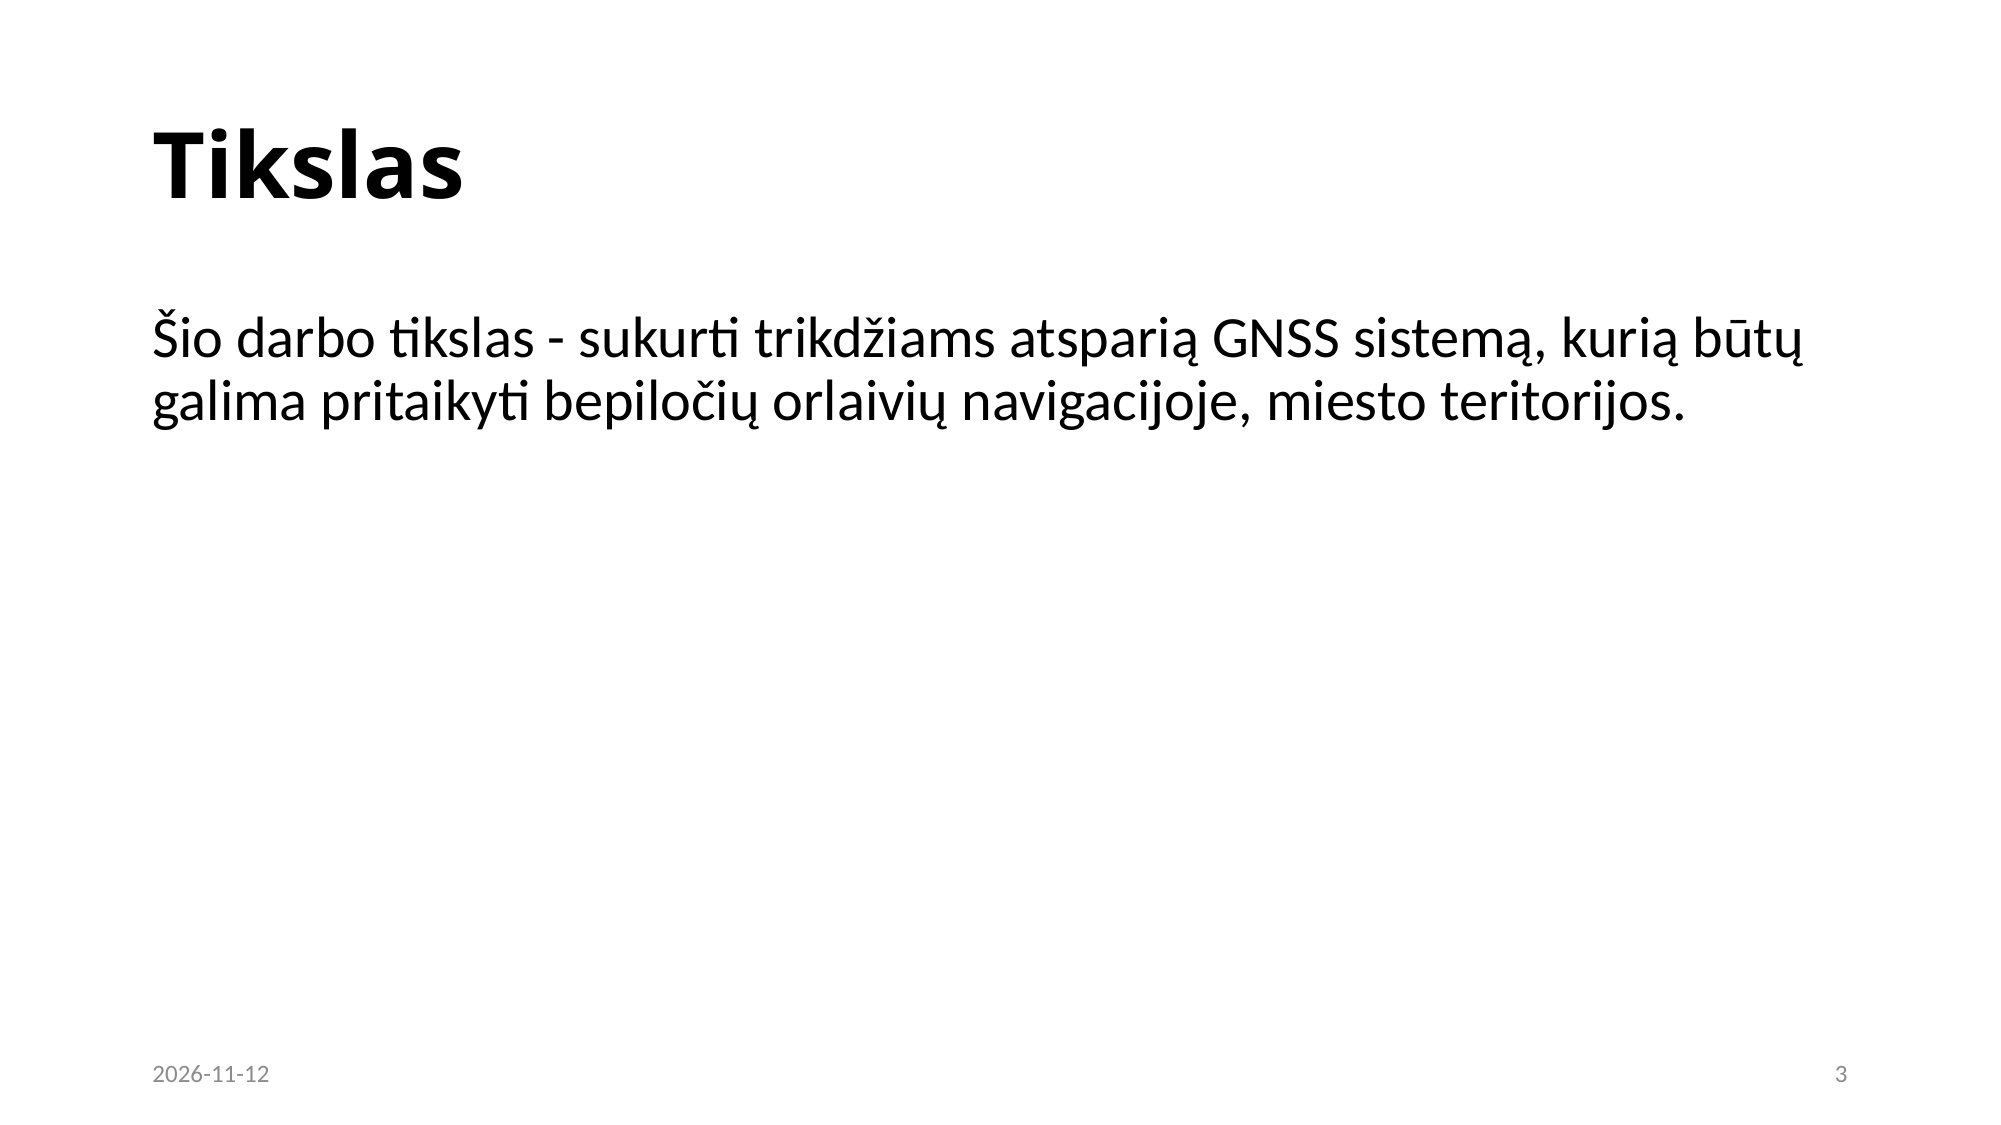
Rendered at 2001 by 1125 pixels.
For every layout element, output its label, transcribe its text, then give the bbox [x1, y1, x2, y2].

slide_number 3 [1412, 1042, 1863, 1103]
title Tikslas [137, 59, 1863, 278]
list Šio darbo tikslas - sukurti trikdžiams atsparią GNSS sistemą, kurią būtų galima pritaikyti bepiločių orlaivių navigacijoje, miesto teritorijos. [137, 299, 1863, 1014]
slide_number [137, 1042, 588, 1103]
